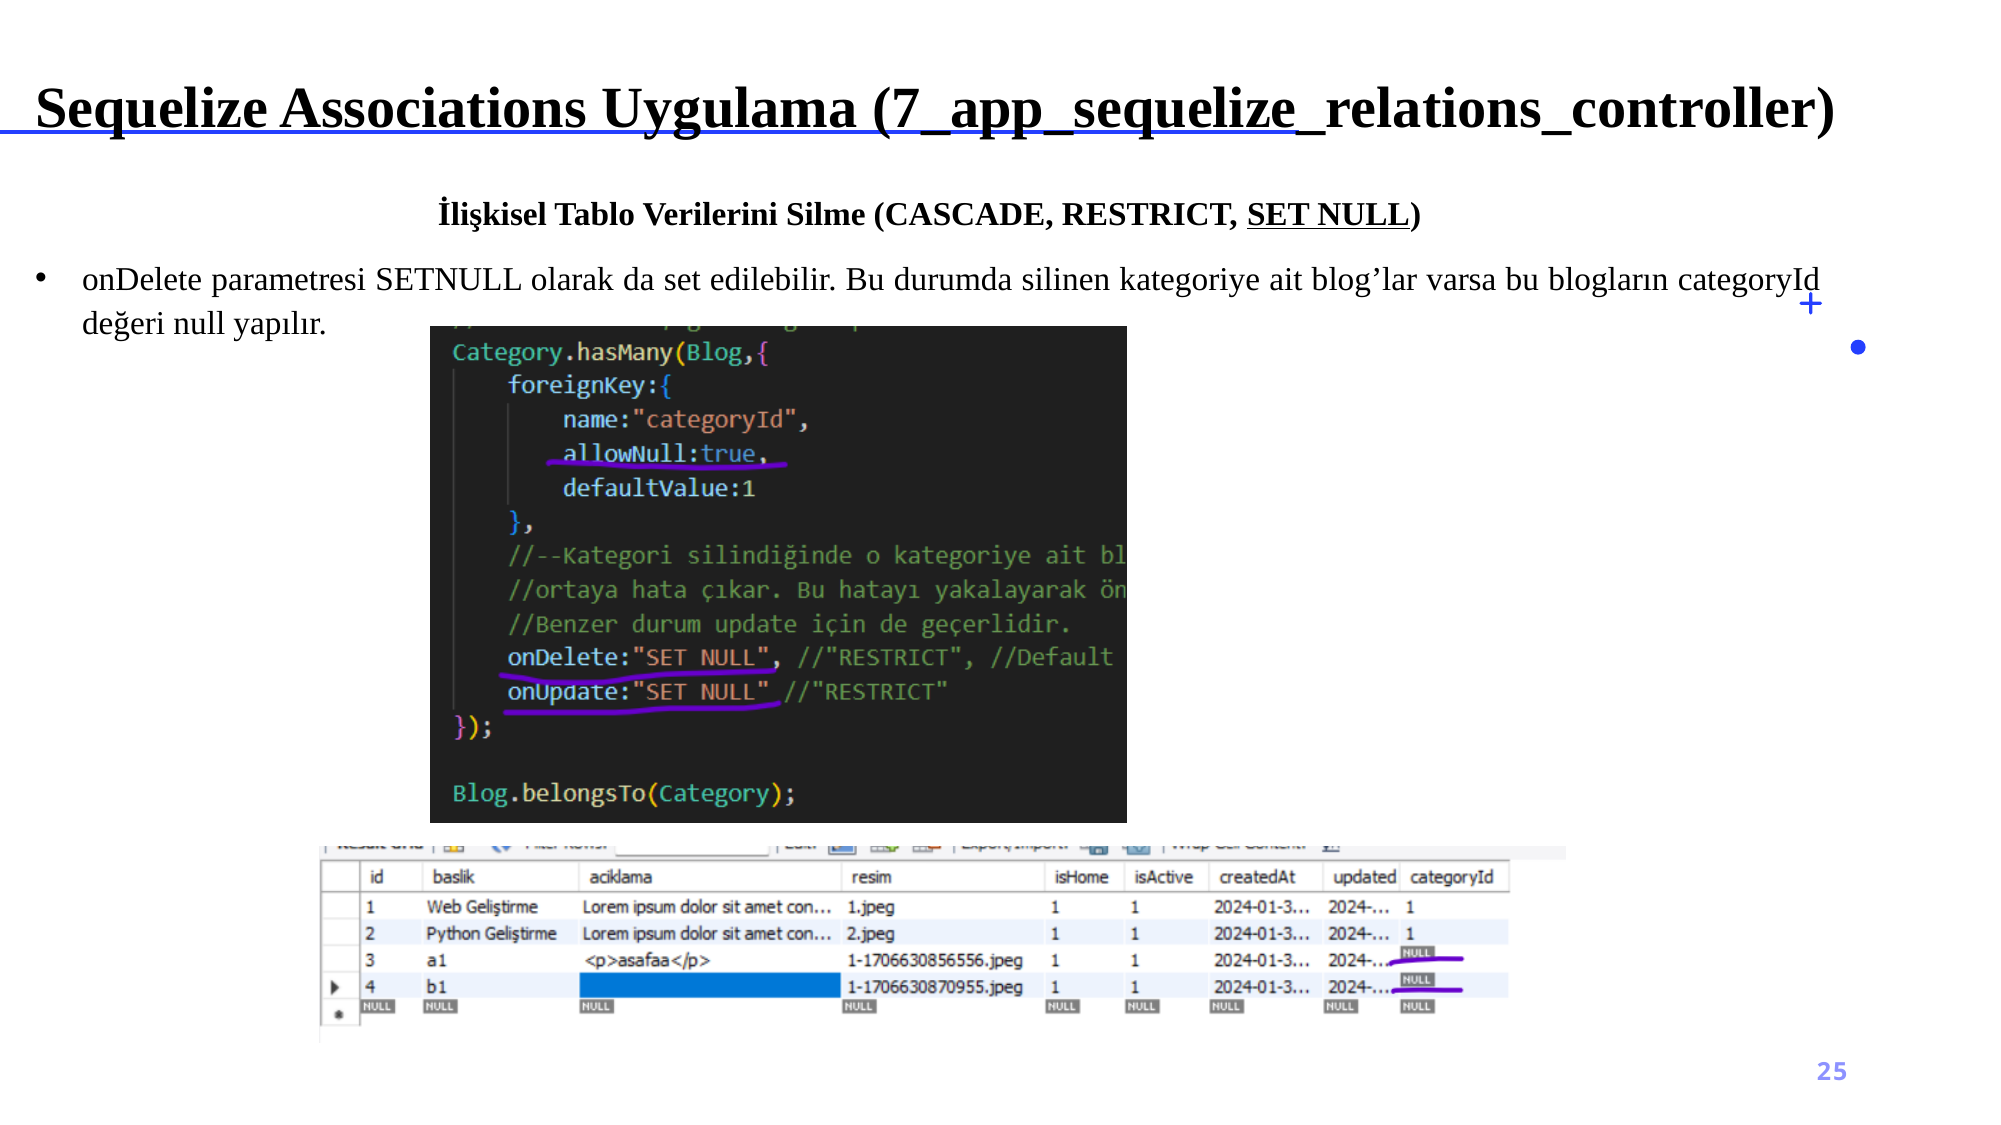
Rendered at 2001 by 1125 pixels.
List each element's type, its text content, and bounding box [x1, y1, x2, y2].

list İlişkisel Tablo Verilerini Silme (CASCADE, RESTRICT, SET NULL) onDelete parametresi SETNULL olarak da set edilebilir. Bu durumda silinen kategoriye ait blog’lar varsa bu blogların categoryId değeri null yapılır. [20, 180, 1839, 1043]
picture [319, 846, 1566, 1043]
title Sequelize Associations Uygulama (7_app_sequelize_relations_controller) [20, 53, 1926, 148]
picture [430, 326, 1127, 823]
slide_number 25 [1412, 1042, 1863, 1103]
